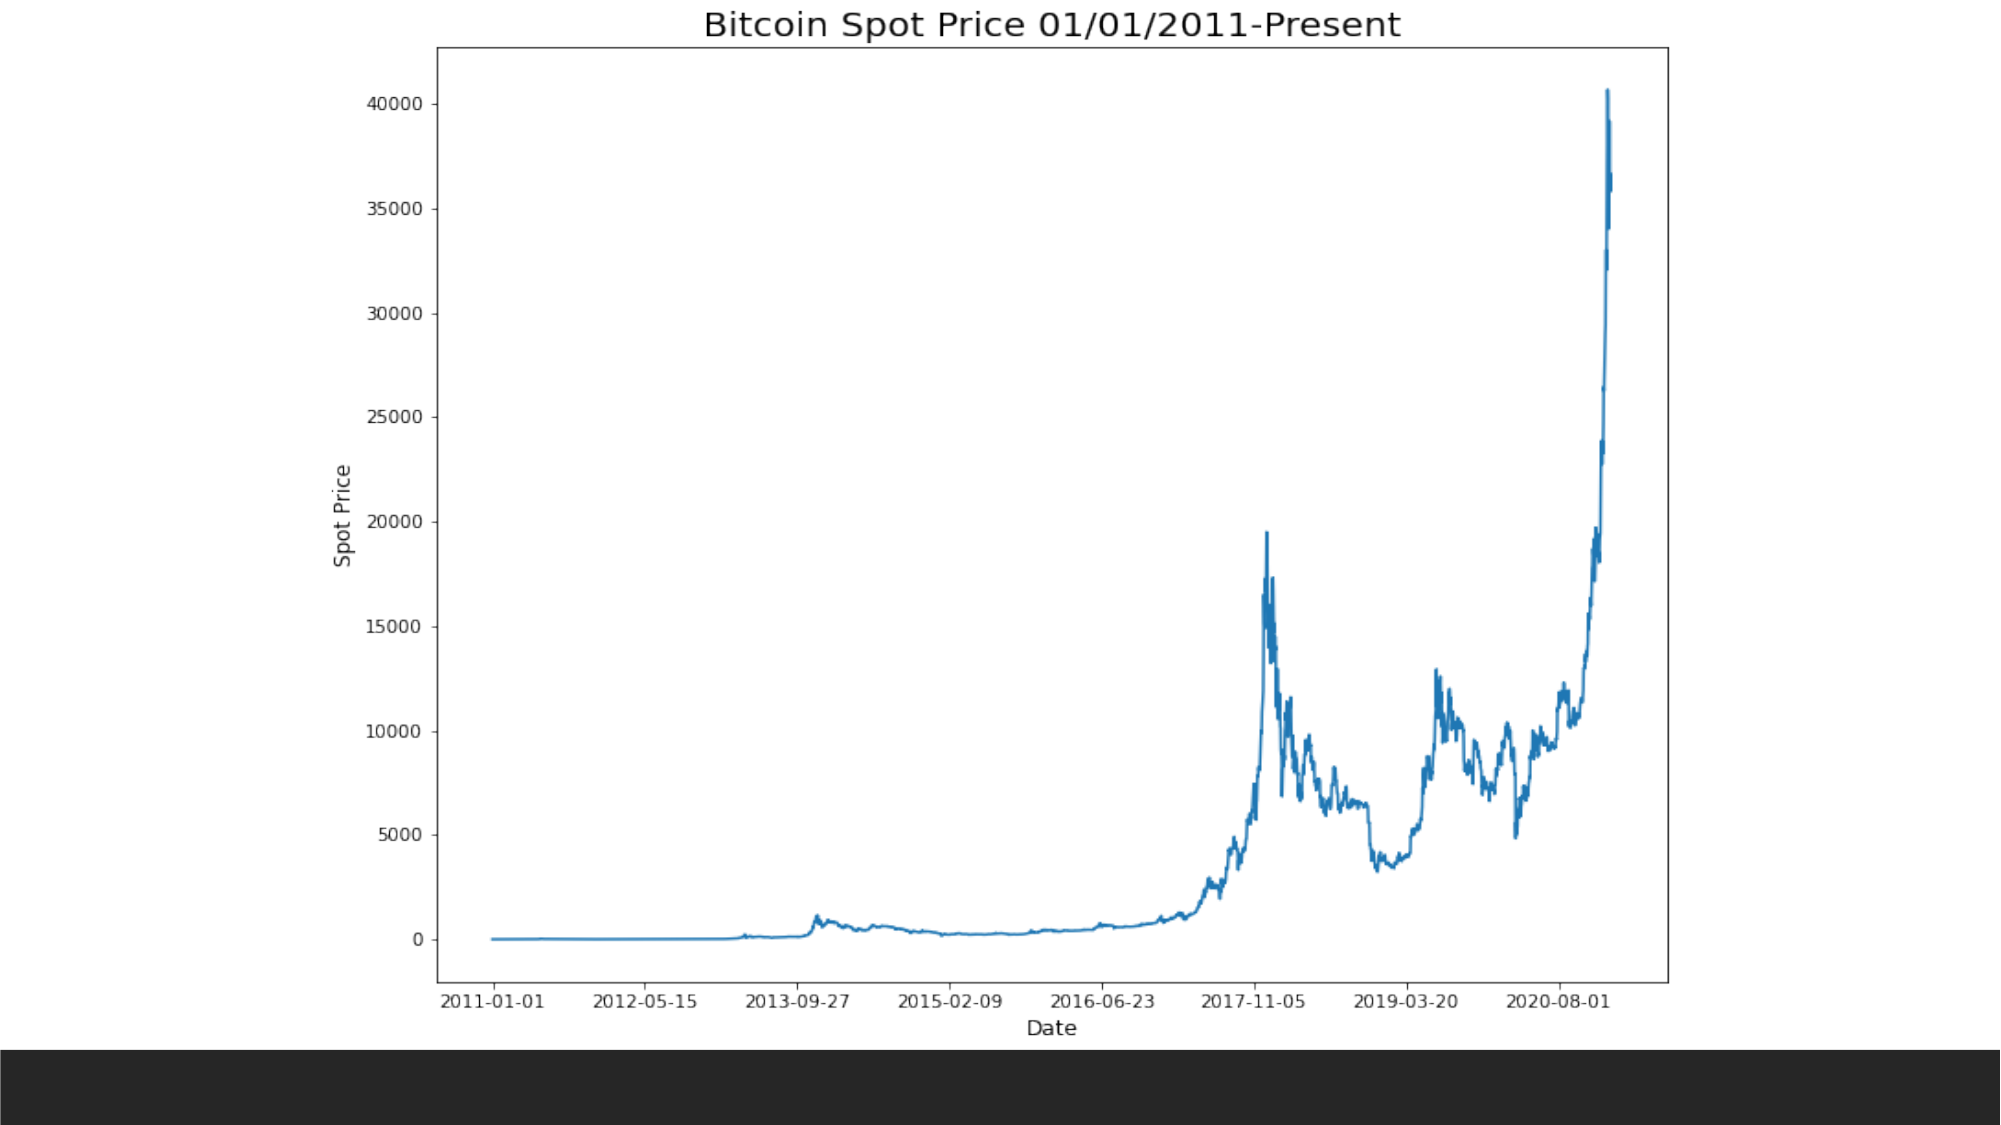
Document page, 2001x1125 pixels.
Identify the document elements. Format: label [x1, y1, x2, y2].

picture [321, 0, 1679, 1053]
